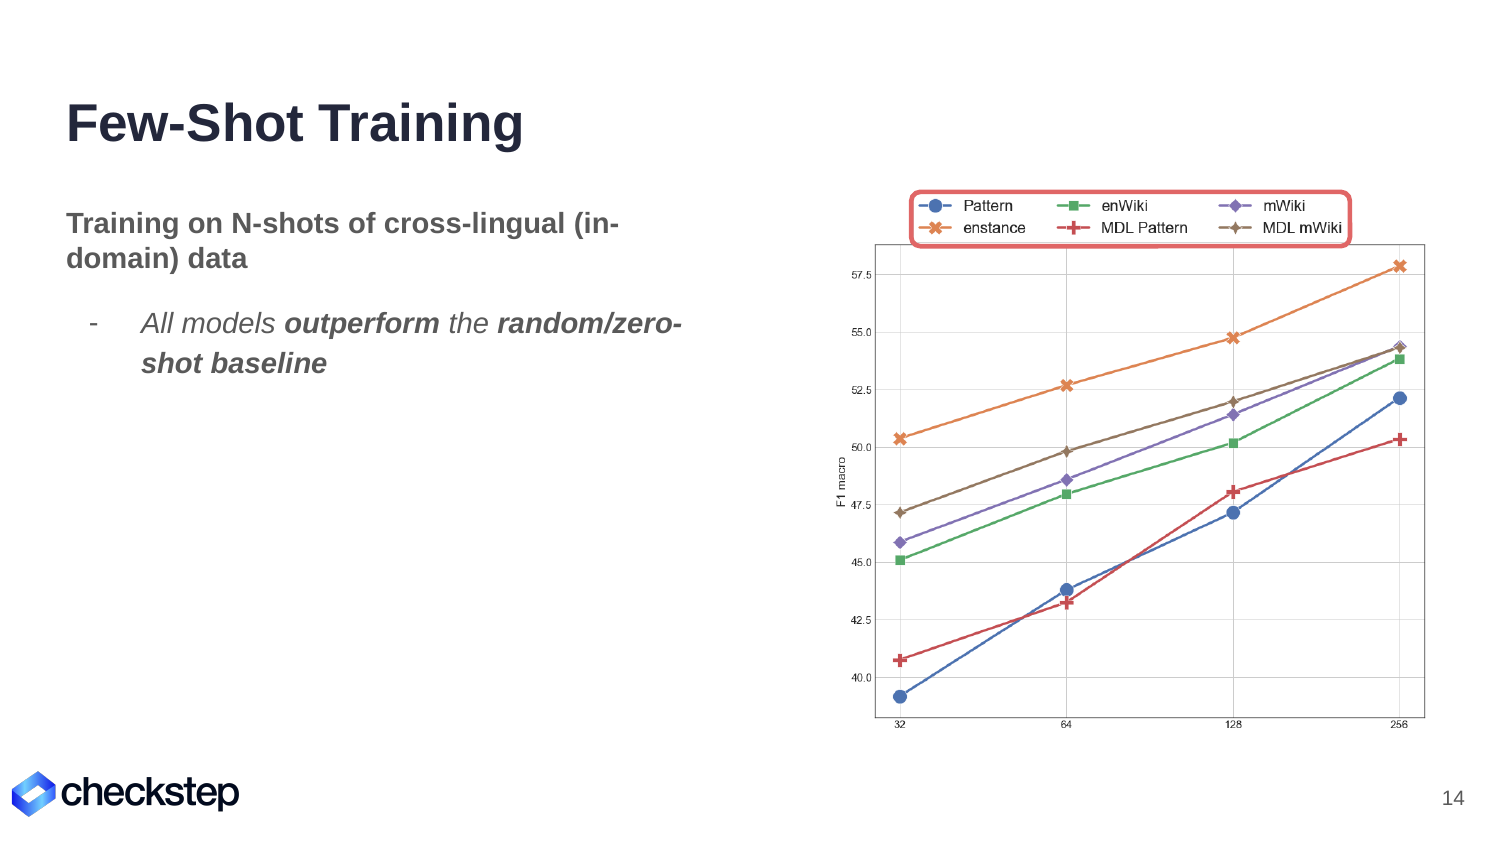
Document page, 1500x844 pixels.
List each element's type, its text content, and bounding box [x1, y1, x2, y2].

picture [831, 188, 1429, 735]
picture [11, 771, 239, 817]
text_box Training on N-shots of cross-lingual (in-domain) data All models outperform the random/zero-shot baseline [51, 188, 708, 750]
slide_number 14 [1389, 764, 1480, 830]
title Few-Shot Training [51, 72, 1449, 167]
